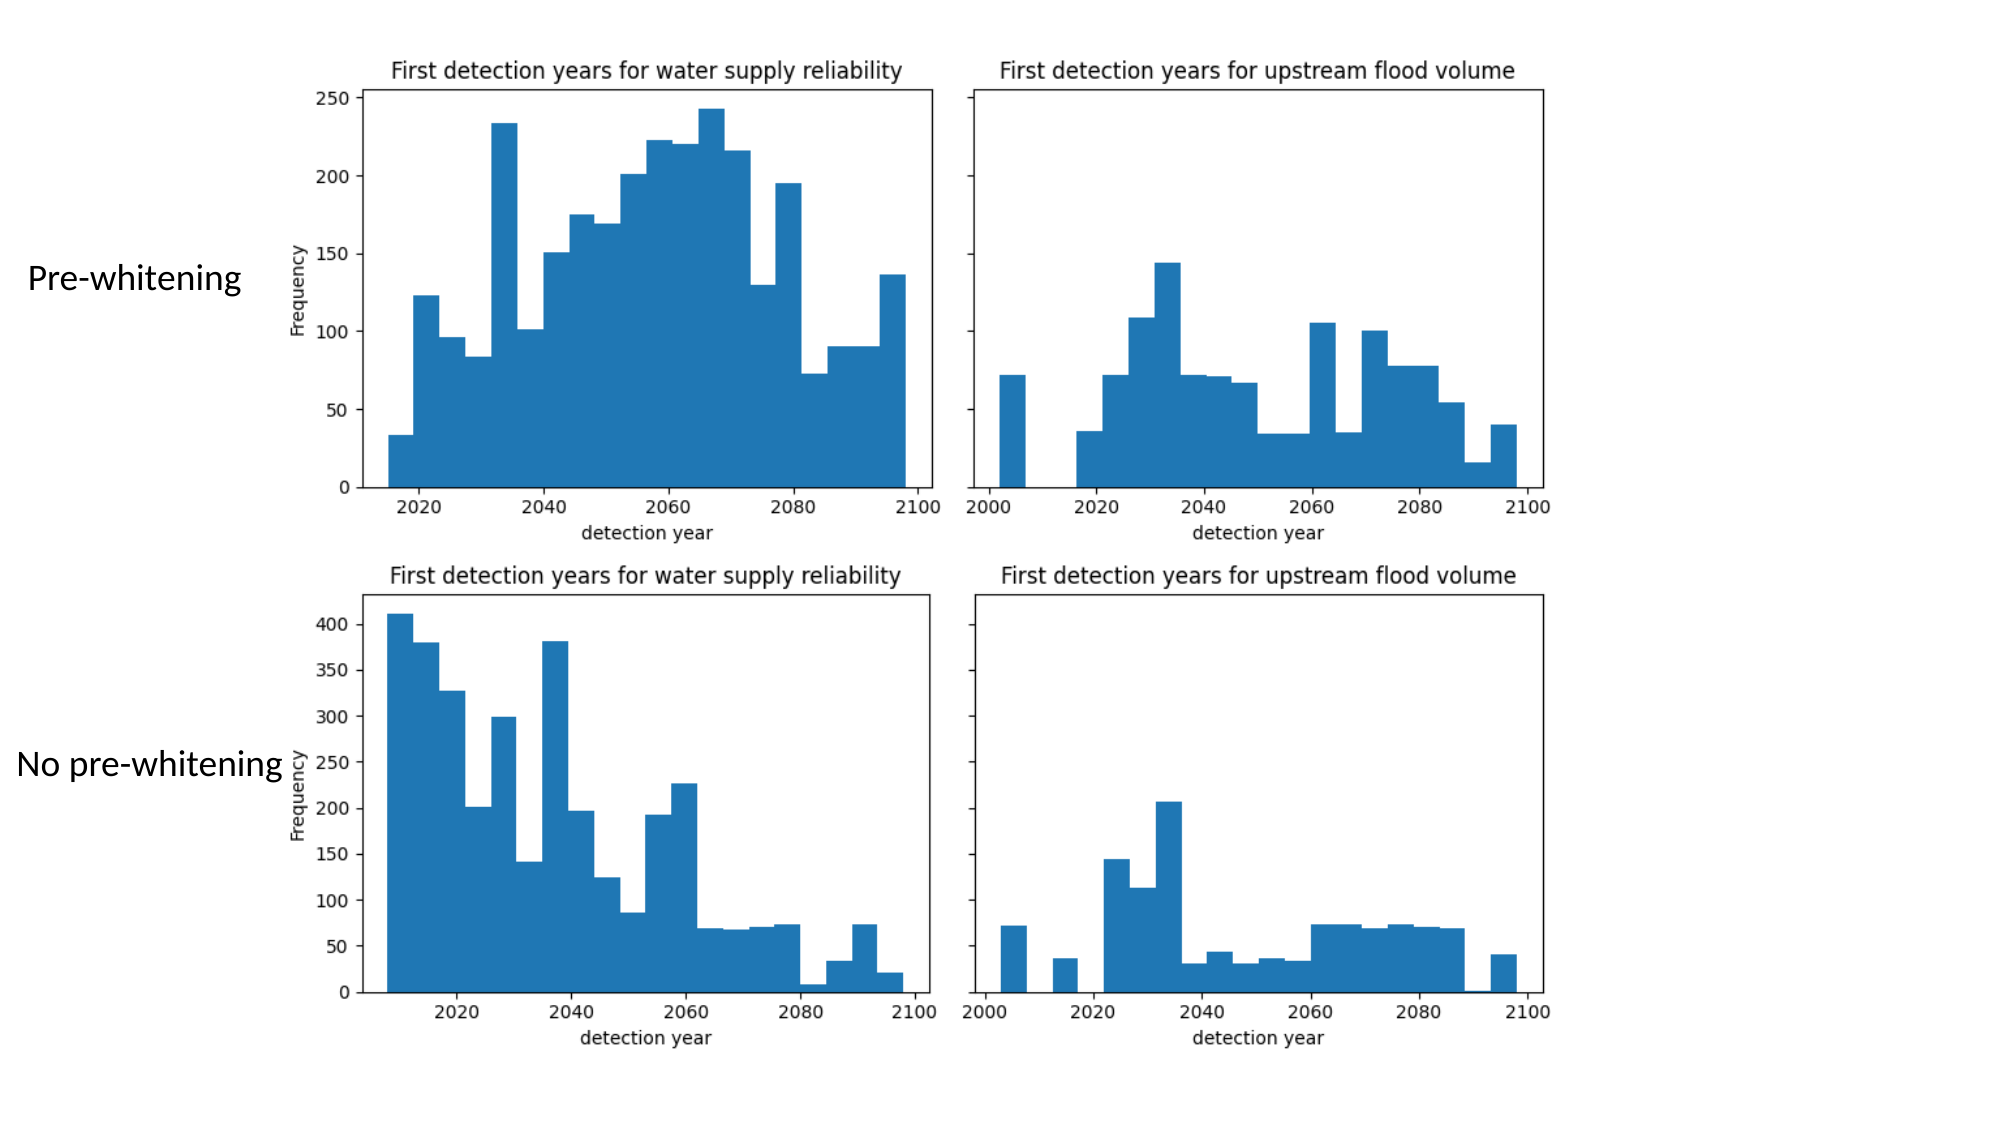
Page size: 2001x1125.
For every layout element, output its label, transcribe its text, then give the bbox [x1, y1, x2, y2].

text_box Pre-whitening [13, 245, 257, 306]
picture [270, 41, 1573, 1068]
text_box No pre-whitening [1, 731, 270, 791]
